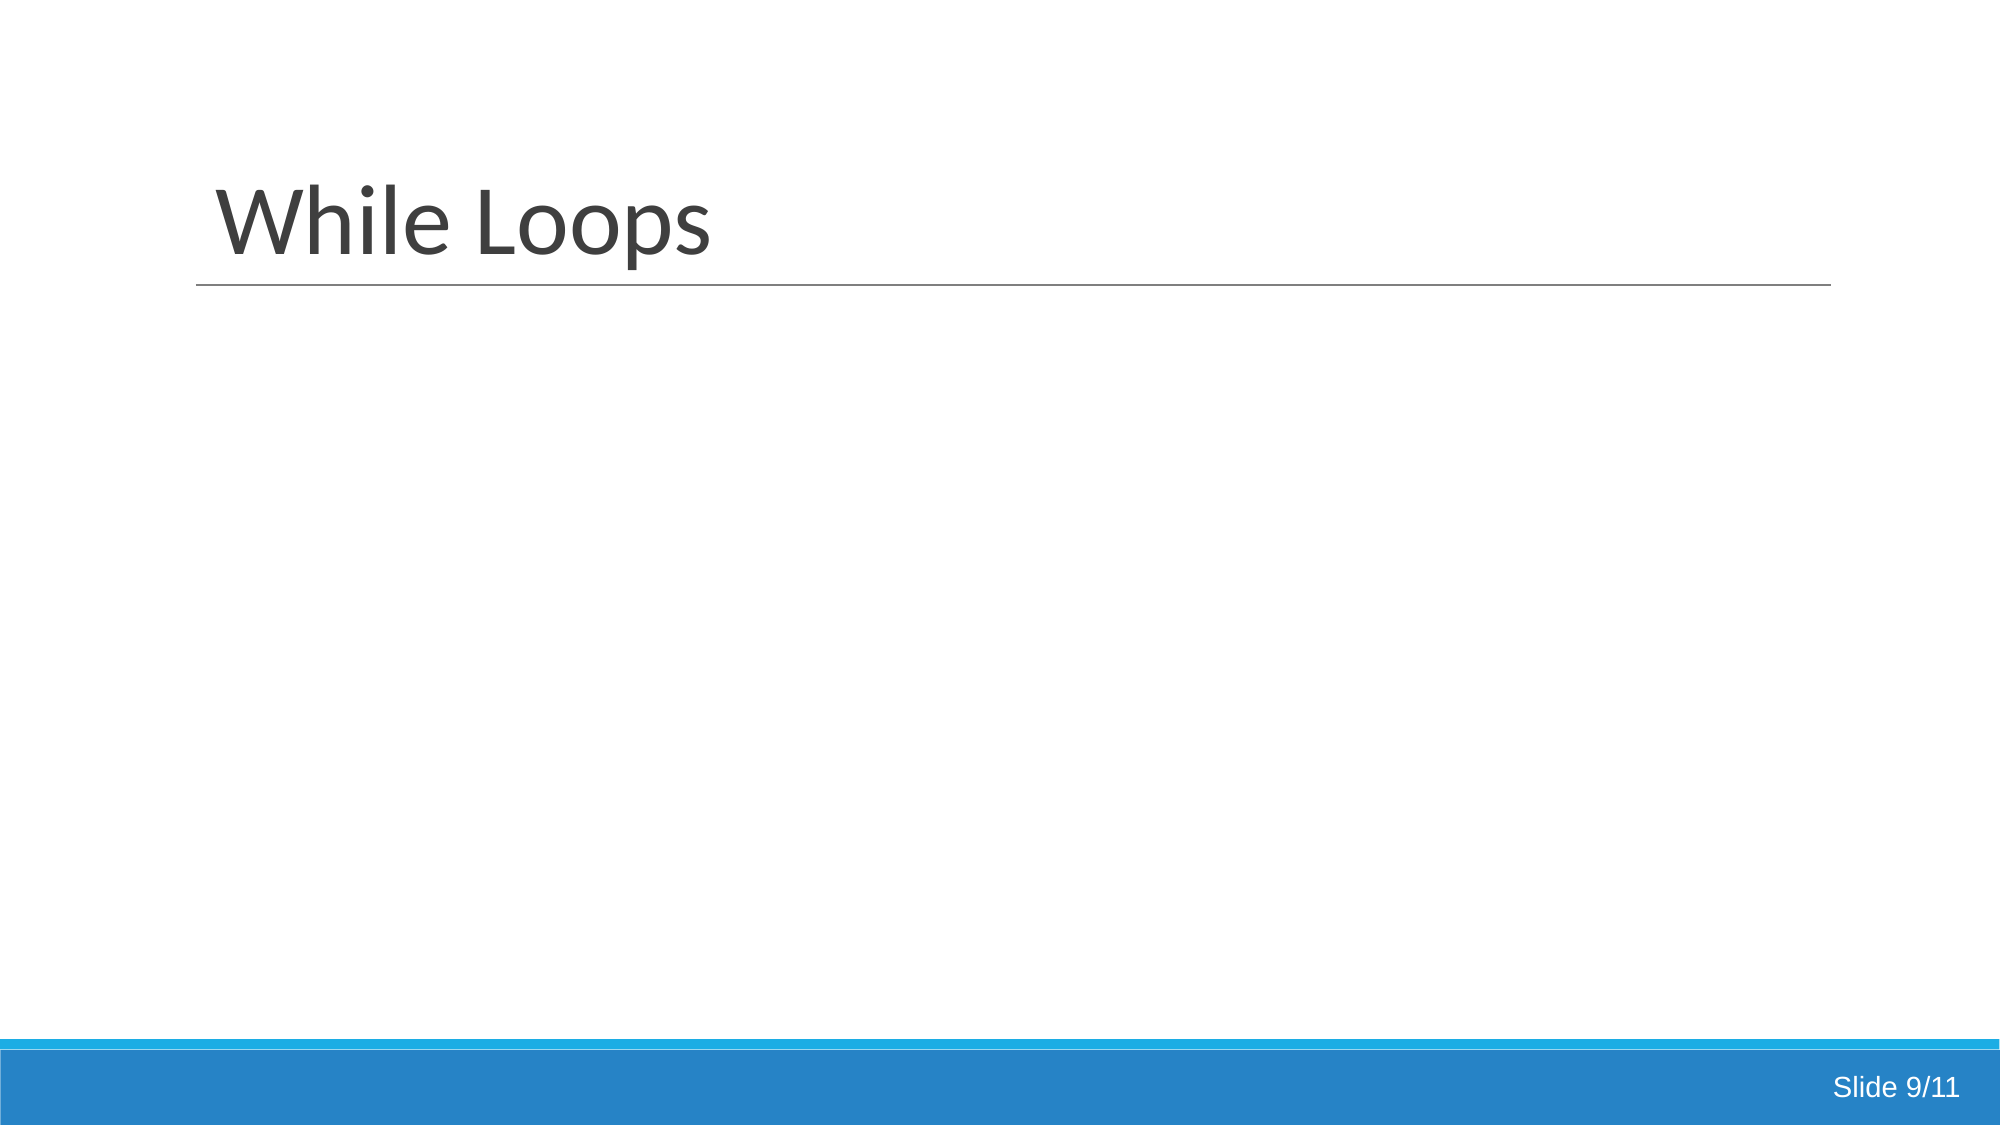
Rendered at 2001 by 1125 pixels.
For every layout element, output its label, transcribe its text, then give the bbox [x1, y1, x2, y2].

text_box Slide 9/11 [1817, 1053, 2000, 1125]
title While Loops [200, 44, 1850, 283]
